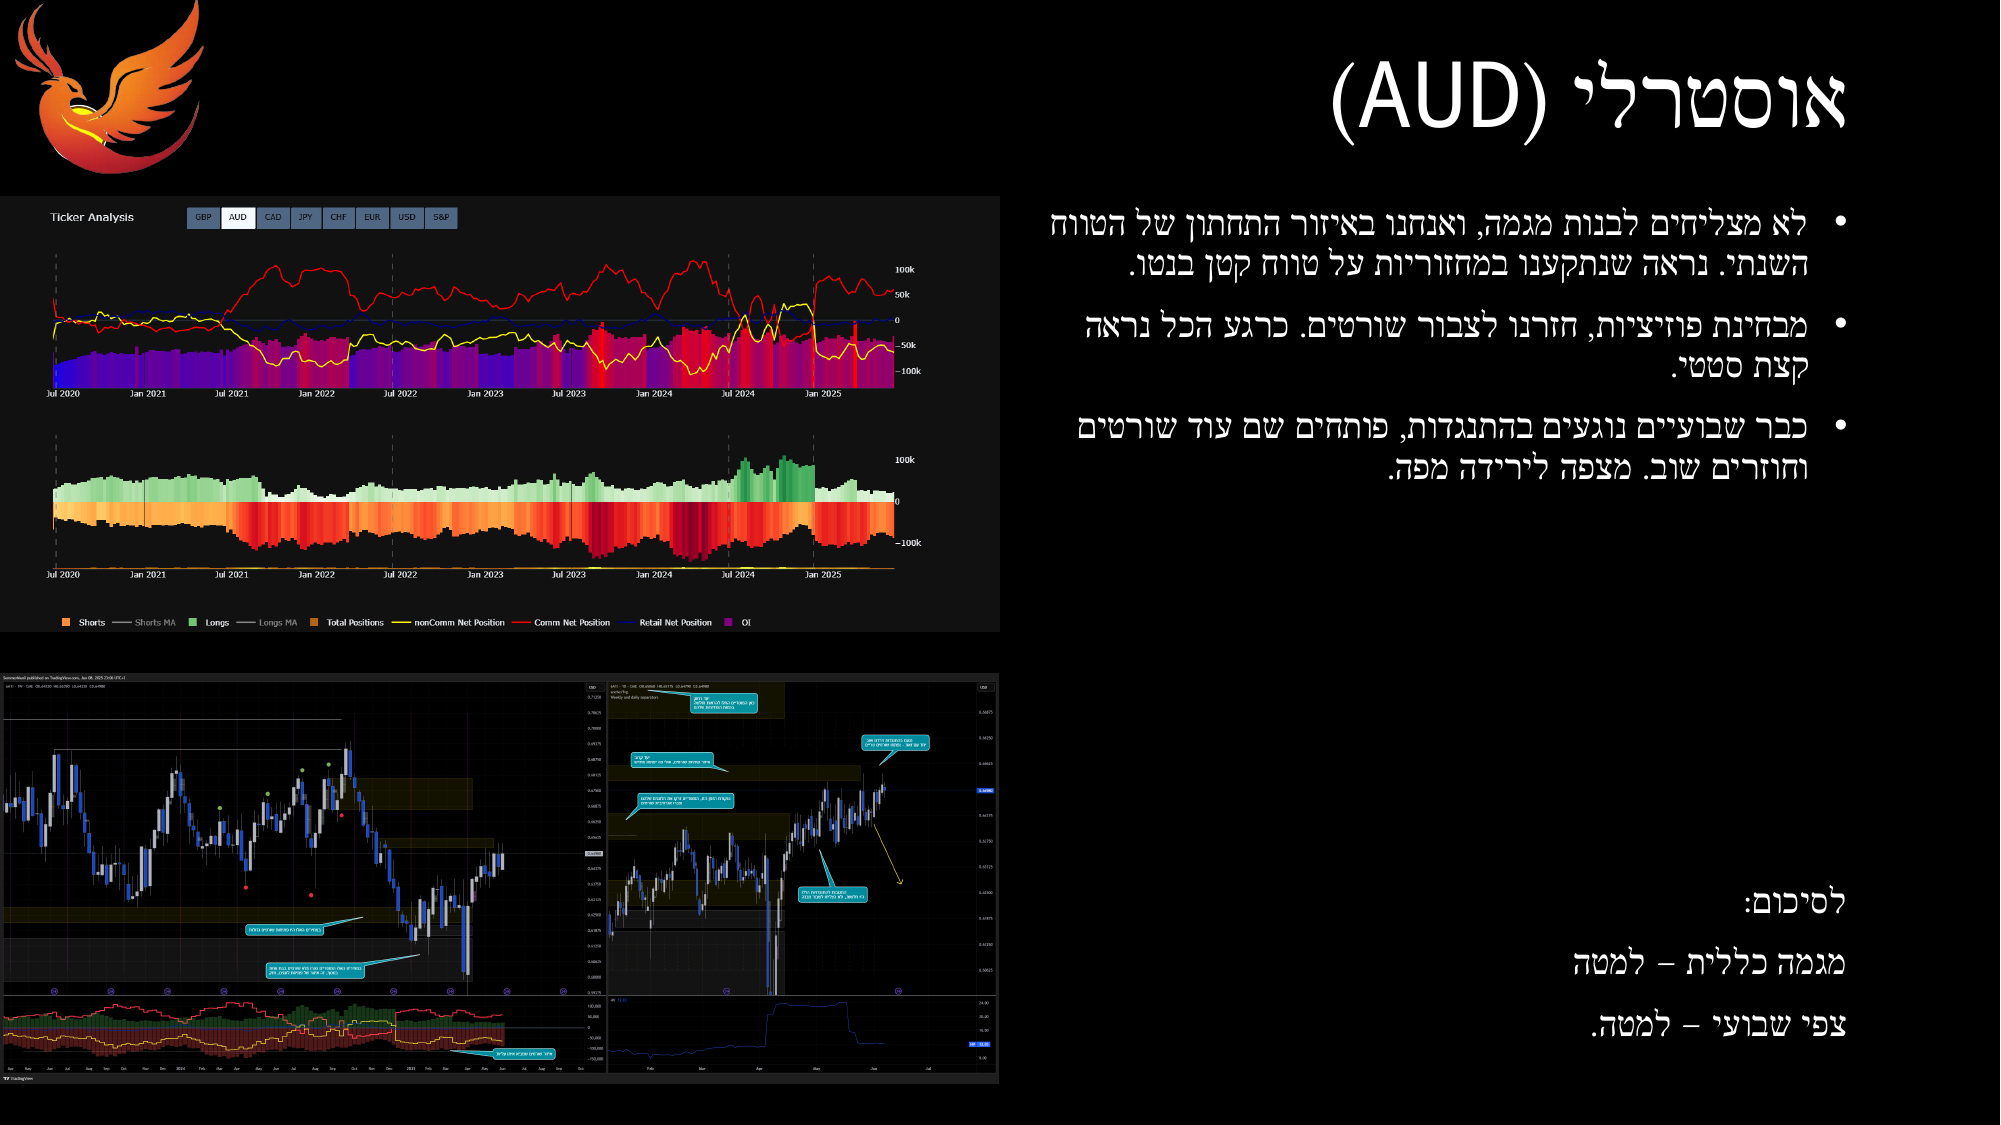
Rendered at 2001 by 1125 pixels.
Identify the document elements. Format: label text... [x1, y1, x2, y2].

text_box לסיכום: מגמה כללית – למטה צפי שבועי – למטה. [999, 873, 1863, 1125]
picture [0, 673, 999, 1084]
picture [0, 0, 137, 185]
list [0, 195, 1000, 631]
list לא מצליחים לבנות מגמה, ואנחנו באיזור התחתון של הטווח השנתי. נראה שנתקענו במחזוריות על טווח קטן בנטו. מבחינת פוזיציות, חזרנו לצבור שורטים. כרגע הכל נראה קצת סטטי. כבר שבועיים נוגעים בהתנגדות, פותחים שם עוד שורטים וחוזרים שוב. מצפה לירידה מפה. [1012, 195, 1863, 873]
title אוסטרלי (AUD) [137, 0, 1863, 196]
